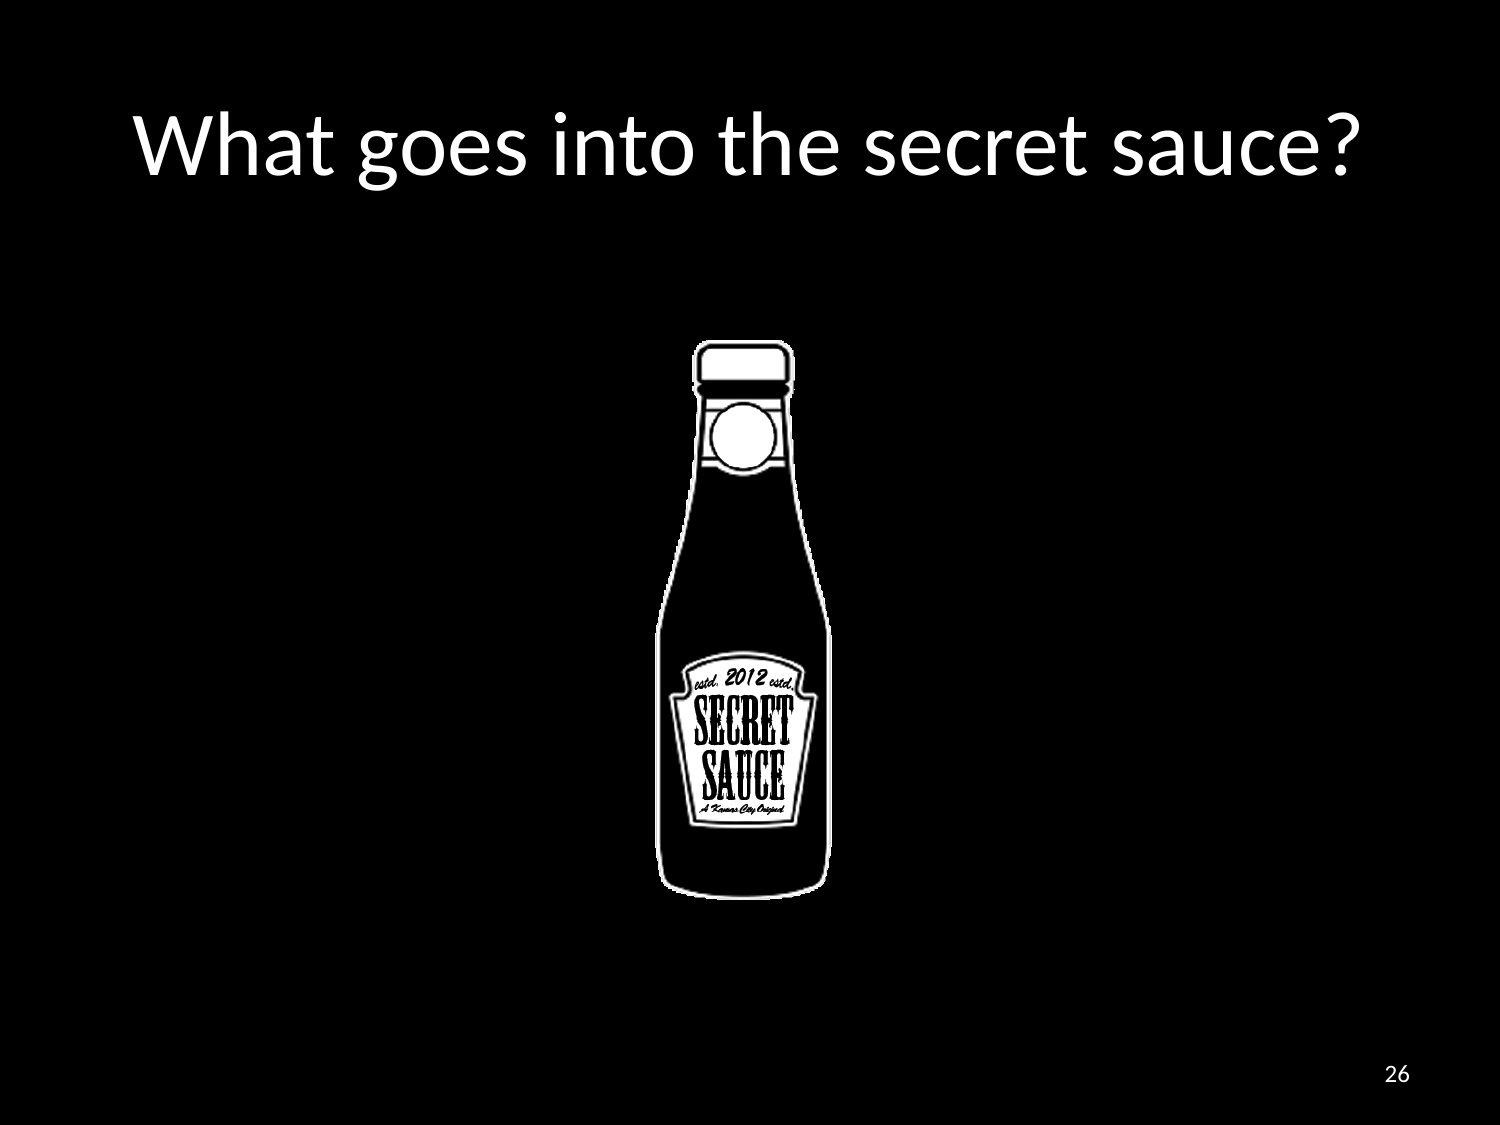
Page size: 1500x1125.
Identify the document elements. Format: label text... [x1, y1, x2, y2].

title What goes into the secret sauce? [75, 45, 1425, 233]
slide_number 26 [1074, 1042, 1425, 1103]
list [74, 262, 1426, 1006]
